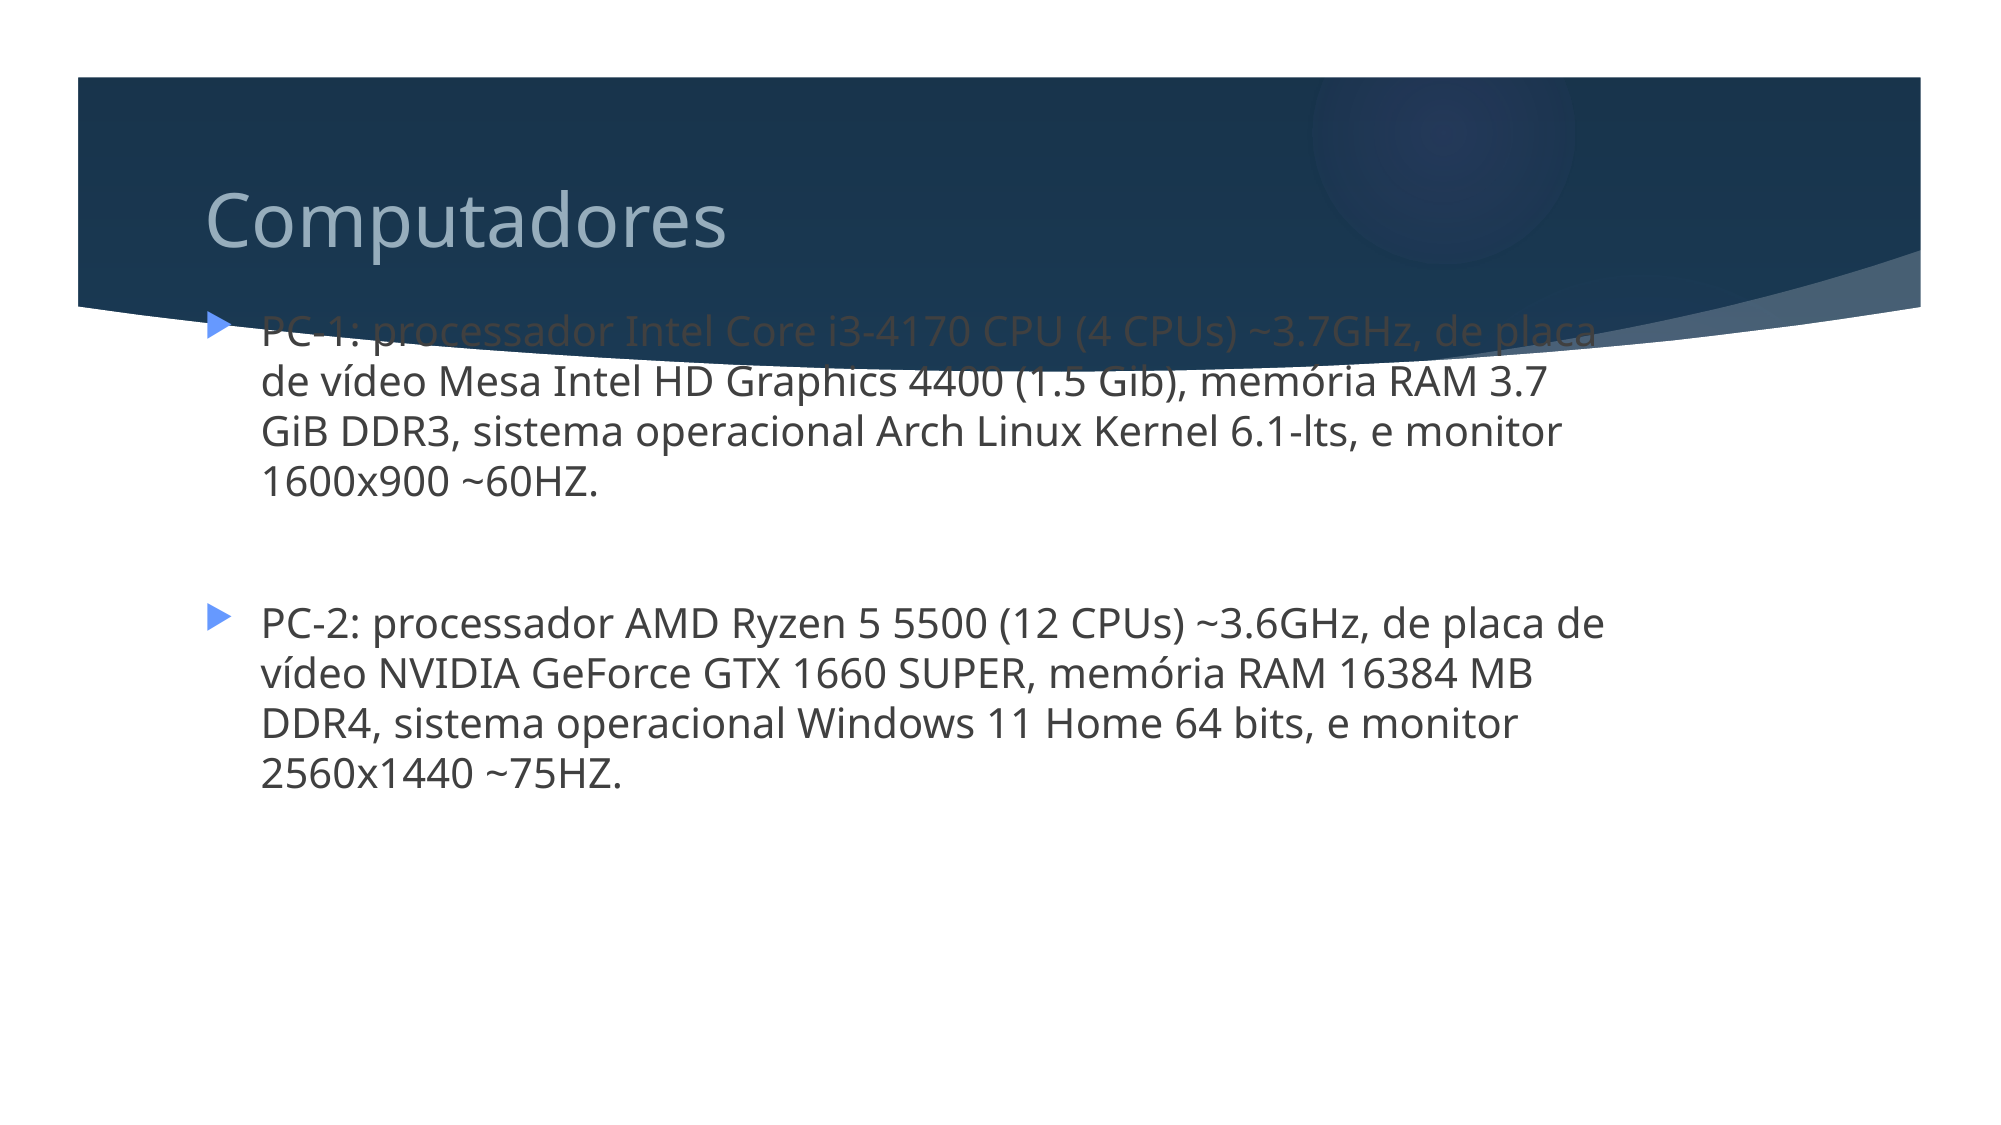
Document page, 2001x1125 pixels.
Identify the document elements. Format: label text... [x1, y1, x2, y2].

title Computadores [189, 159, 1627, 276]
list PC-1: processador Intel Core i3-4170 CPU (4 CPUs) ~3.7GHz, de placa de vídeo Mesa Intel HD Graphics 4400 (1.5 Gib), memória RAM 3.7 GiB DDR3, sistema operacional Arch Linux Kernel 6.1-lts, e monitor 1600x900 ~60HZ. PC-2: processador AMD Ryzen 5 5500 (12 CPUs) ~3.6GHz, de placa de vídeo NVIDIA GeForce GTX 1660 SUPER, memória RAM 16384 MB DDR4, sistema operacional Windows 11 Home 64 bits, e monitor 2560x1440 ~75HZ. [189, 297, 1638, 858]
